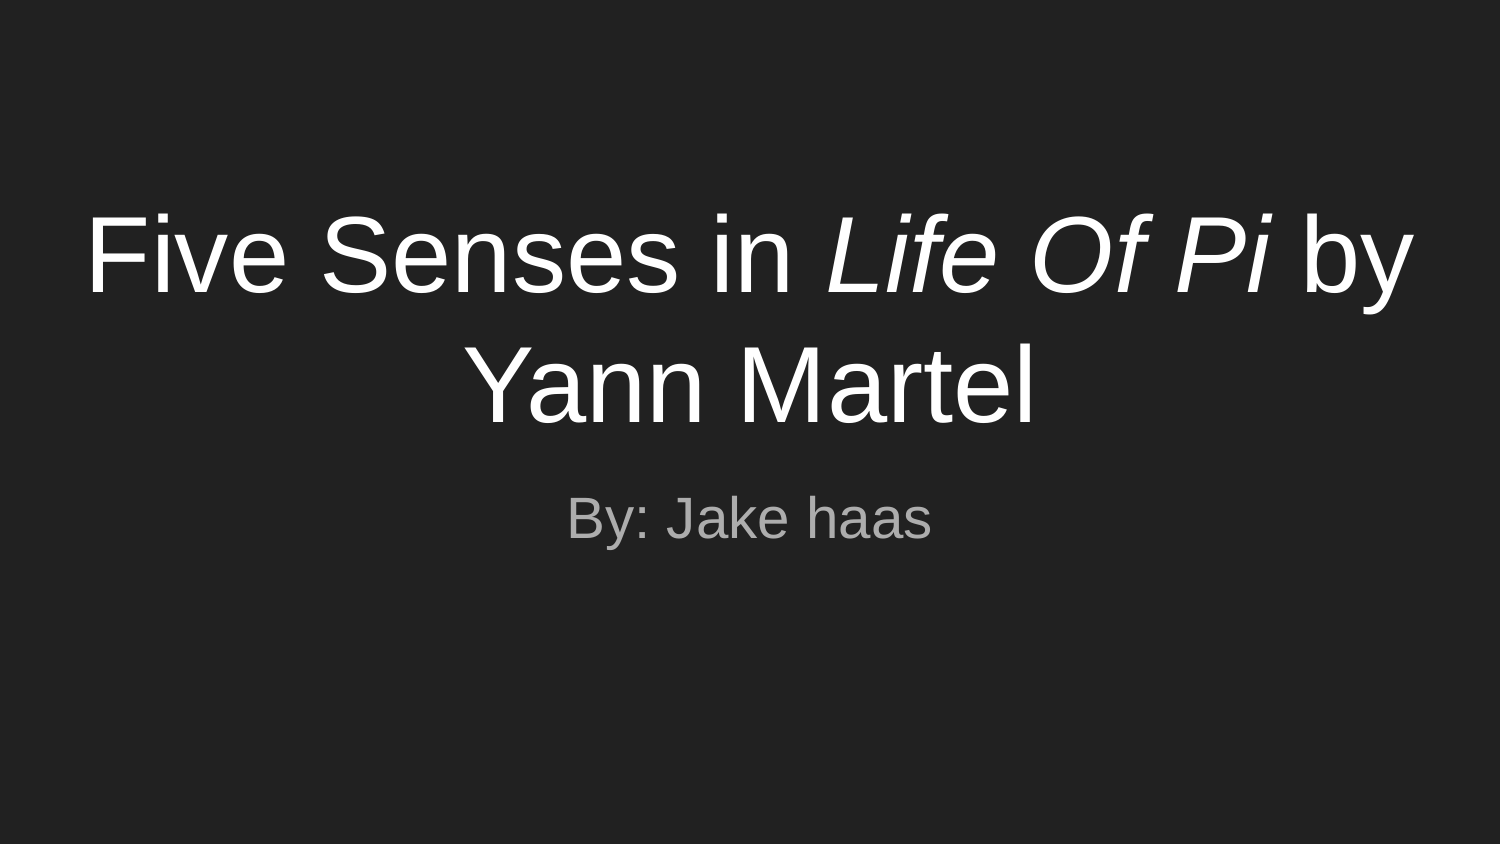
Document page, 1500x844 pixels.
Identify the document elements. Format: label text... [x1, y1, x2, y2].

subtitle By: Jake haas [51, 464, 1449, 595]
title Five Senses in Life Of Pi by Yann Martel [51, 122, 1449, 459]
